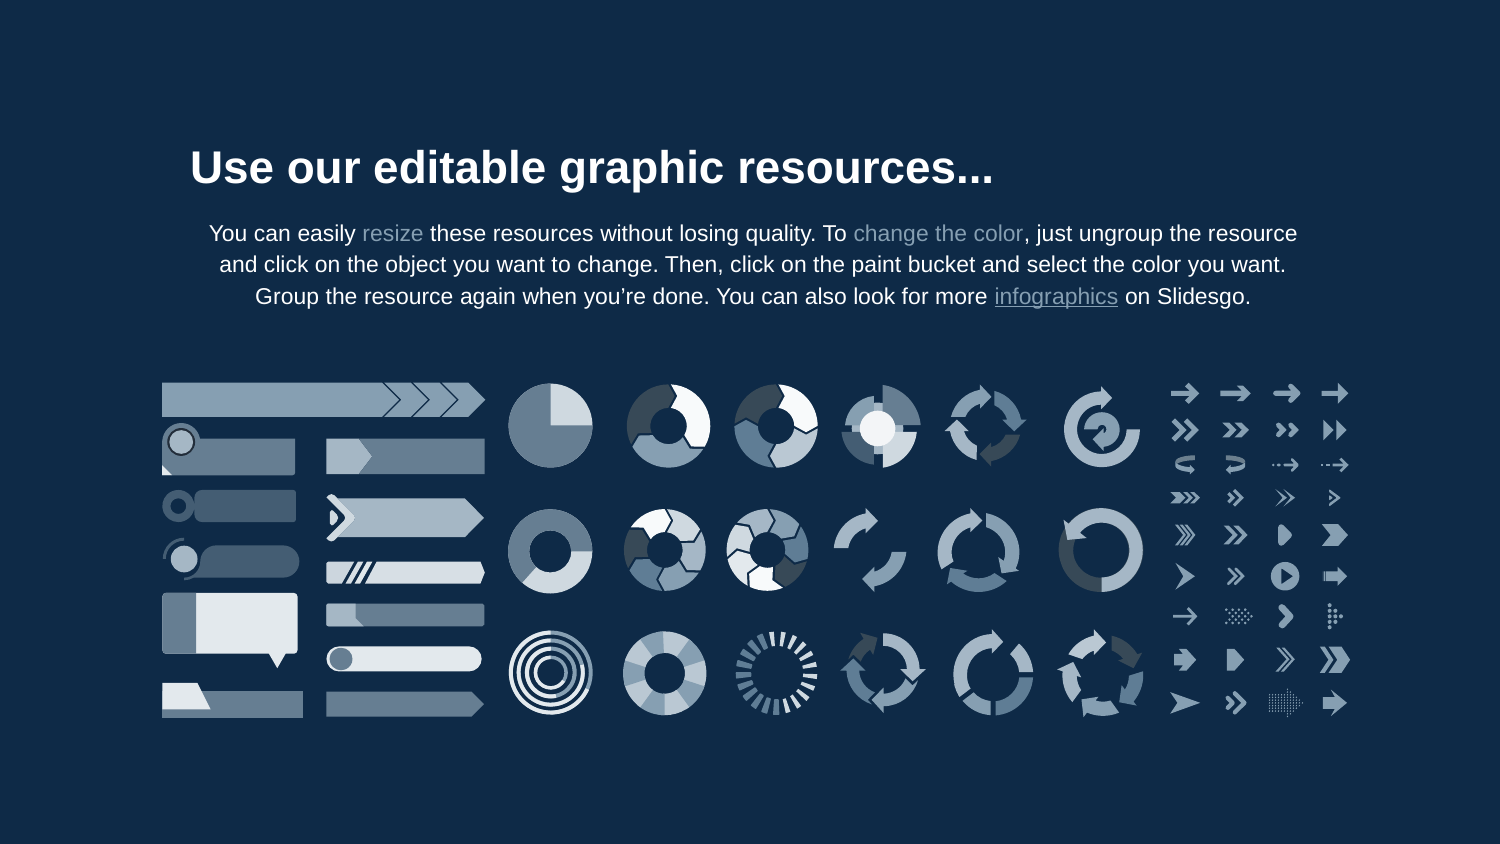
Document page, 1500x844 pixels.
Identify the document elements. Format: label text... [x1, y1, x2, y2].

text_box [1270, 561, 1300, 591]
text_box [1321, 382, 1349, 404]
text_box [1326, 602, 1344, 630]
text_box [1322, 566, 1348, 586]
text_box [162, 682, 304, 718]
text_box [162, 537, 300, 581]
text_box [1175, 455, 1195, 475]
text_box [161, 382, 486, 418]
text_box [1174, 524, 1196, 546]
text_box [1056, 629, 1144, 718]
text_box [161, 424, 296, 476]
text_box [326, 603, 485, 627]
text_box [1051, 386, 1141, 468]
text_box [326, 561, 485, 584]
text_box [841, 384, 922, 469]
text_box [1268, 688, 1304, 718]
text_box You can easily resize these resources without losing quality. To change the color, just ungroup the resource and click on the object you want to change. Then, click on the paint bucket and select the color you want. Group the resource again when you’re done. You can also look for more infographics on Slidesgo. [175, 222, 1332, 302]
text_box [1274, 422, 1300, 438]
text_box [507, 509, 593, 594]
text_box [1226, 567, 1246, 586]
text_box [1320, 457, 1349, 473]
text_box [1220, 385, 1251, 402]
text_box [736, 631, 818, 715]
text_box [1224, 690, 1248, 715]
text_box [1275, 647, 1296, 672]
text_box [1323, 419, 1347, 441]
text_box [1278, 524, 1292, 546]
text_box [494, 615, 608, 730]
text_box [1175, 562, 1195, 590]
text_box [1171, 418, 1199, 442]
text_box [1044, 507, 1144, 593]
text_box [1274, 488, 1296, 507]
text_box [734, 384, 819, 468]
text_box [1225, 455, 1246, 475]
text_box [948, 628, 1034, 716]
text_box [929, 507, 1020, 593]
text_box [1319, 646, 1351, 674]
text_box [724, 508, 811, 592]
text_box [1321, 524, 1348, 546]
text_box [1174, 648, 1197, 671]
text_box [1226, 648, 1245, 671]
text_box [1171, 382, 1200, 404]
text_box [1273, 383, 1301, 403]
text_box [326, 493, 485, 542]
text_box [326, 438, 485, 475]
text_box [1223, 525, 1248, 545]
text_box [833, 507, 907, 593]
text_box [162, 592, 298, 669]
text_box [944, 384, 1027, 467]
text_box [622, 631, 707, 716]
text_box [1173, 607, 1198, 626]
text_box [1278, 604, 1294, 629]
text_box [1328, 489, 1341, 507]
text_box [617, 384, 713, 468]
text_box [326, 646, 482, 672]
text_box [1170, 491, 1201, 504]
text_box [1227, 488, 1245, 507]
text_box [1170, 692, 1201, 714]
text_box [326, 691, 484, 717]
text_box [621, 508, 708, 592]
text_box [1322, 689, 1348, 717]
title Use our editable graphic resources... [175, 122, 1332, 202]
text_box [839, 632, 927, 714]
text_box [1271, 458, 1300, 472]
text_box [1222, 422, 1250, 438]
text_box [162, 489, 296, 523]
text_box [1224, 608, 1254, 625]
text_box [508, 383, 593, 468]
